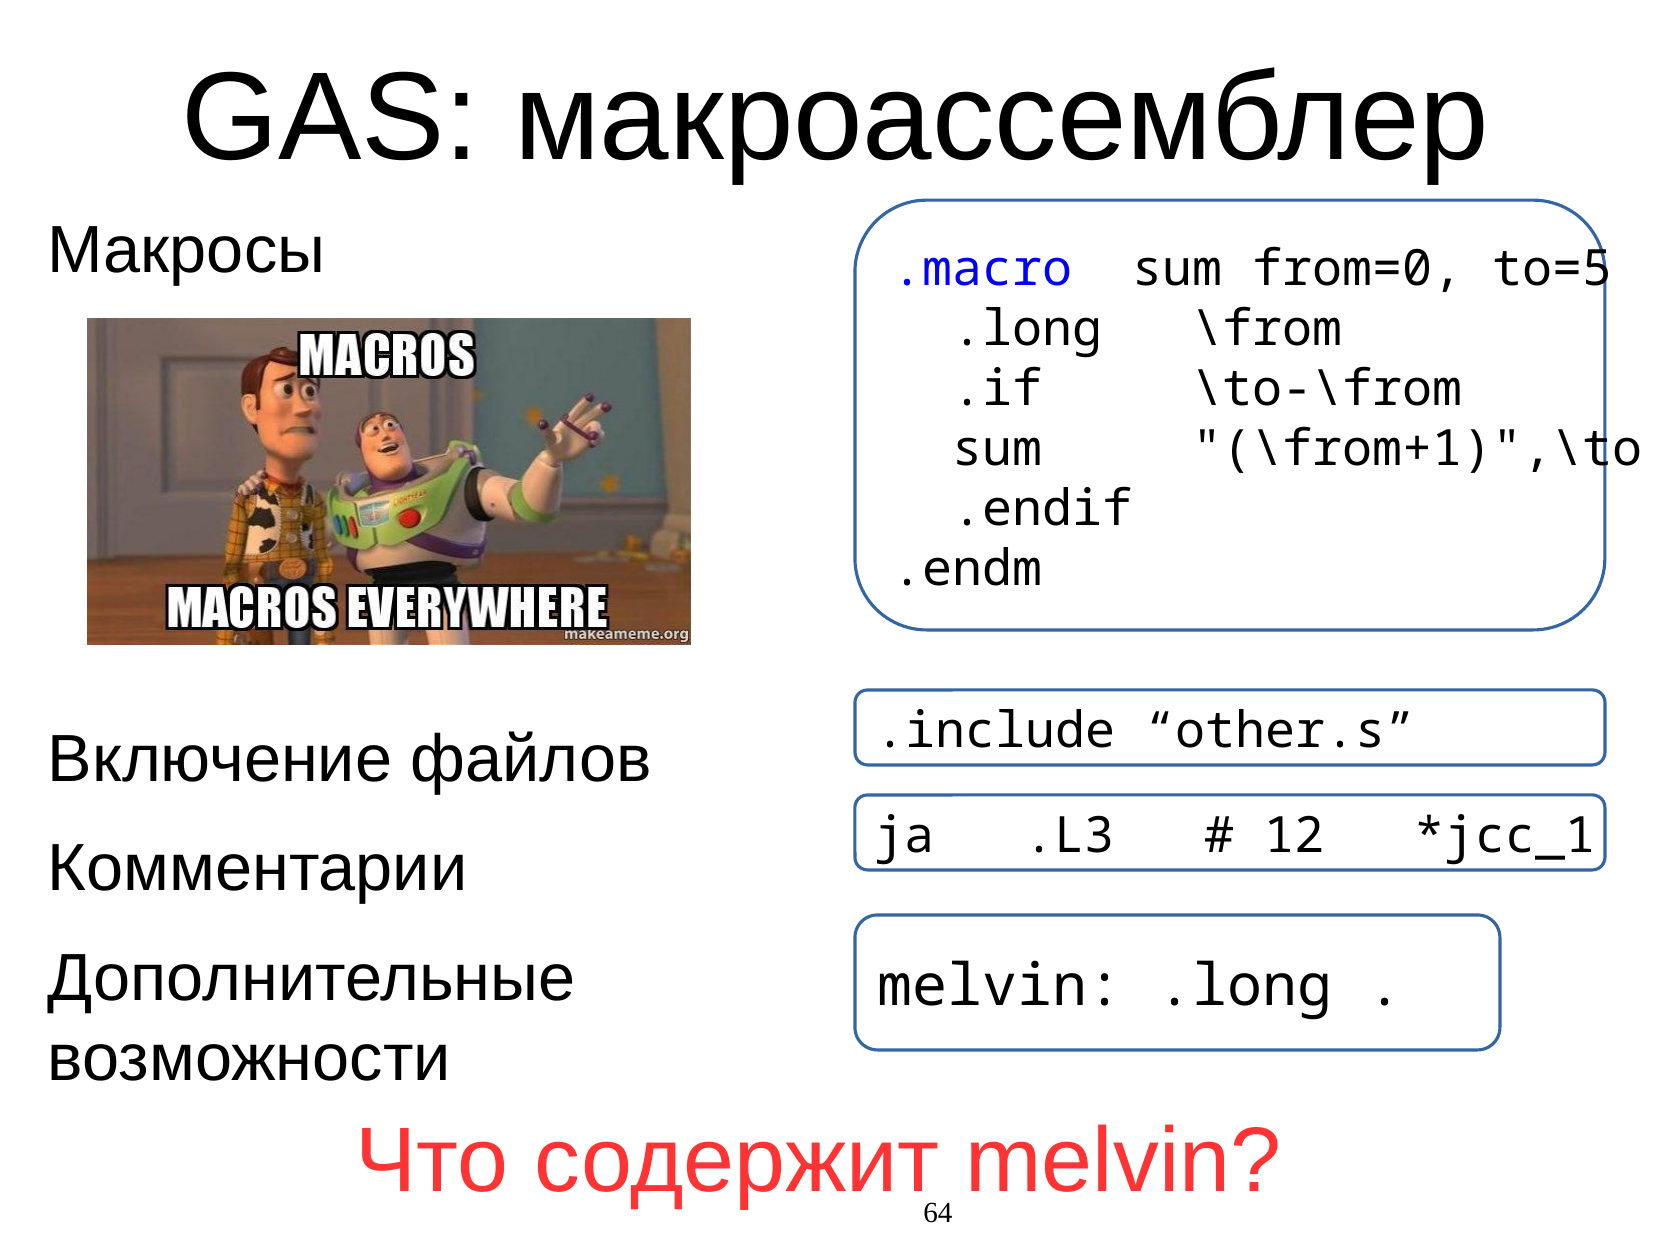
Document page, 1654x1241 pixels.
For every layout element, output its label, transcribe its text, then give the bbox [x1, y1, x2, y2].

text_box ja .L3 # 12 *jcc_1 [854, 794, 1605, 870]
title GAS: макроассемблер [91, 13, 1580, 206]
slide_number 64 [567, 1193, 953, 1241]
picture [87, 318, 691, 646]
list Макросы Включение файлов Комментарии Дополнительные возможности [47, 205, 1536, 1110]
text_box .macro sum from=0, to=5 .long \from .if \to-\from sum "(\from+1)",\to .endif .endm [854, 206, 1605, 630]
title Что содержит melvin? [75, 1080, 1564, 1230]
text_box melvin: .long . [854, 914, 1500, 1050]
text_box .include “other.s” [854, 689, 1606, 765]
